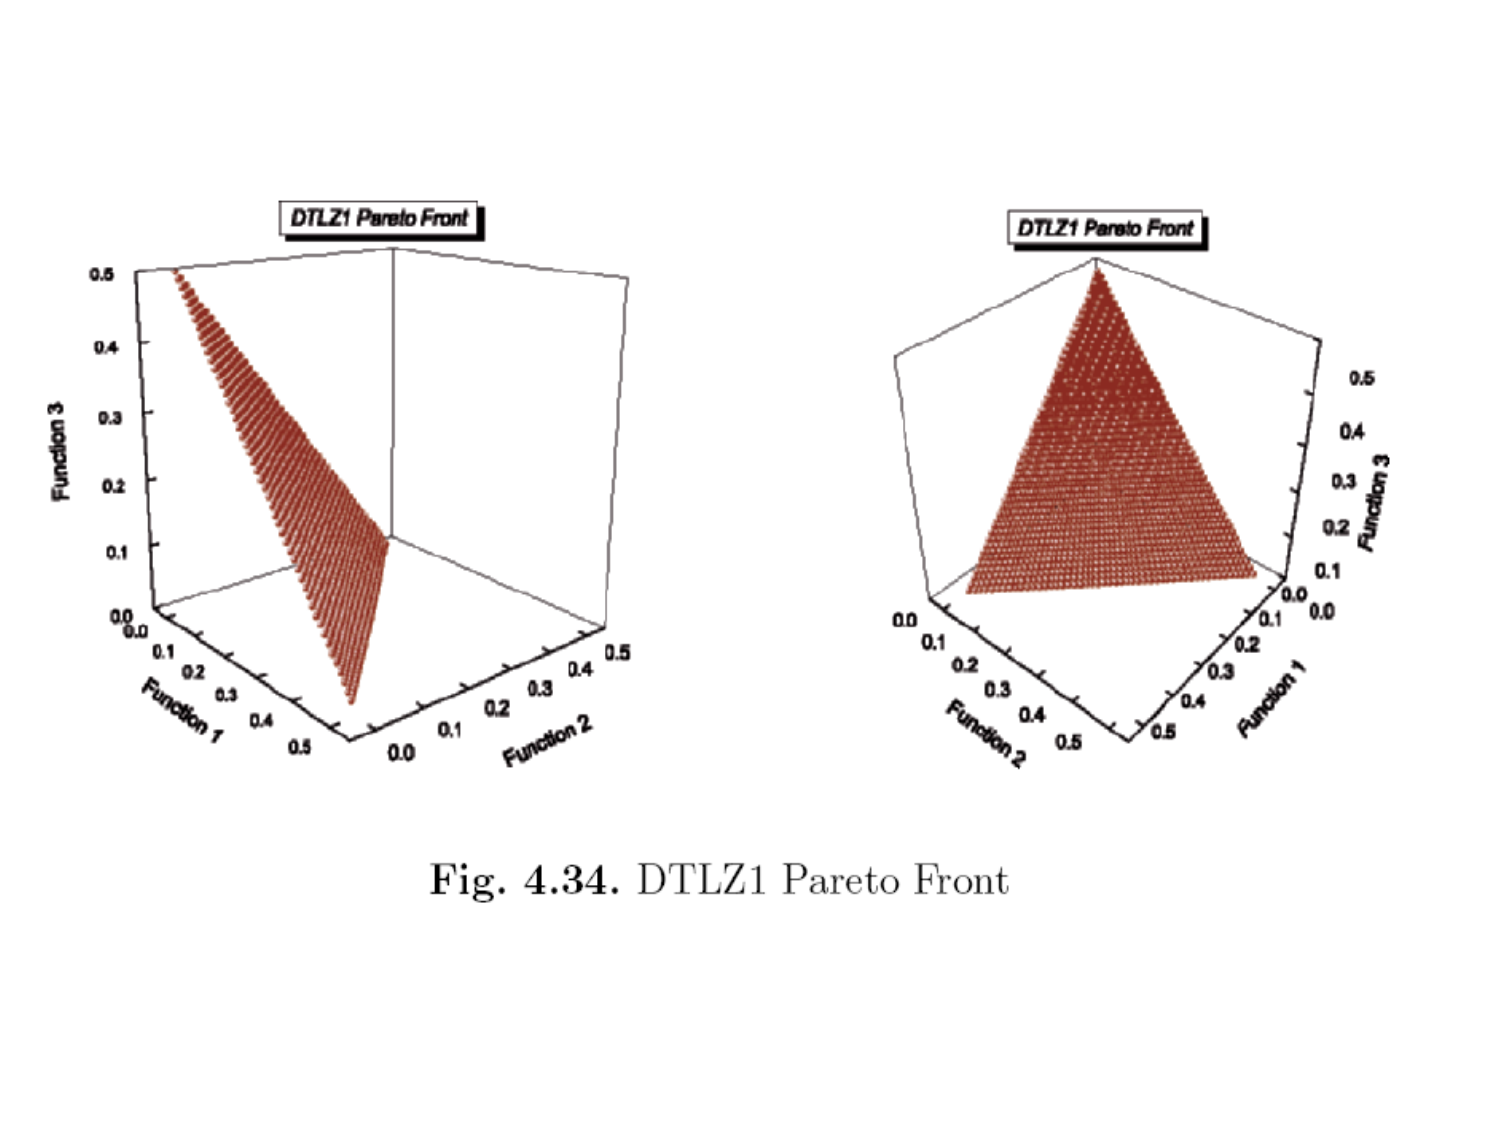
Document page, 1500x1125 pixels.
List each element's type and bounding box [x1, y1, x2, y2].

picture [0, 112, 1402, 906]
